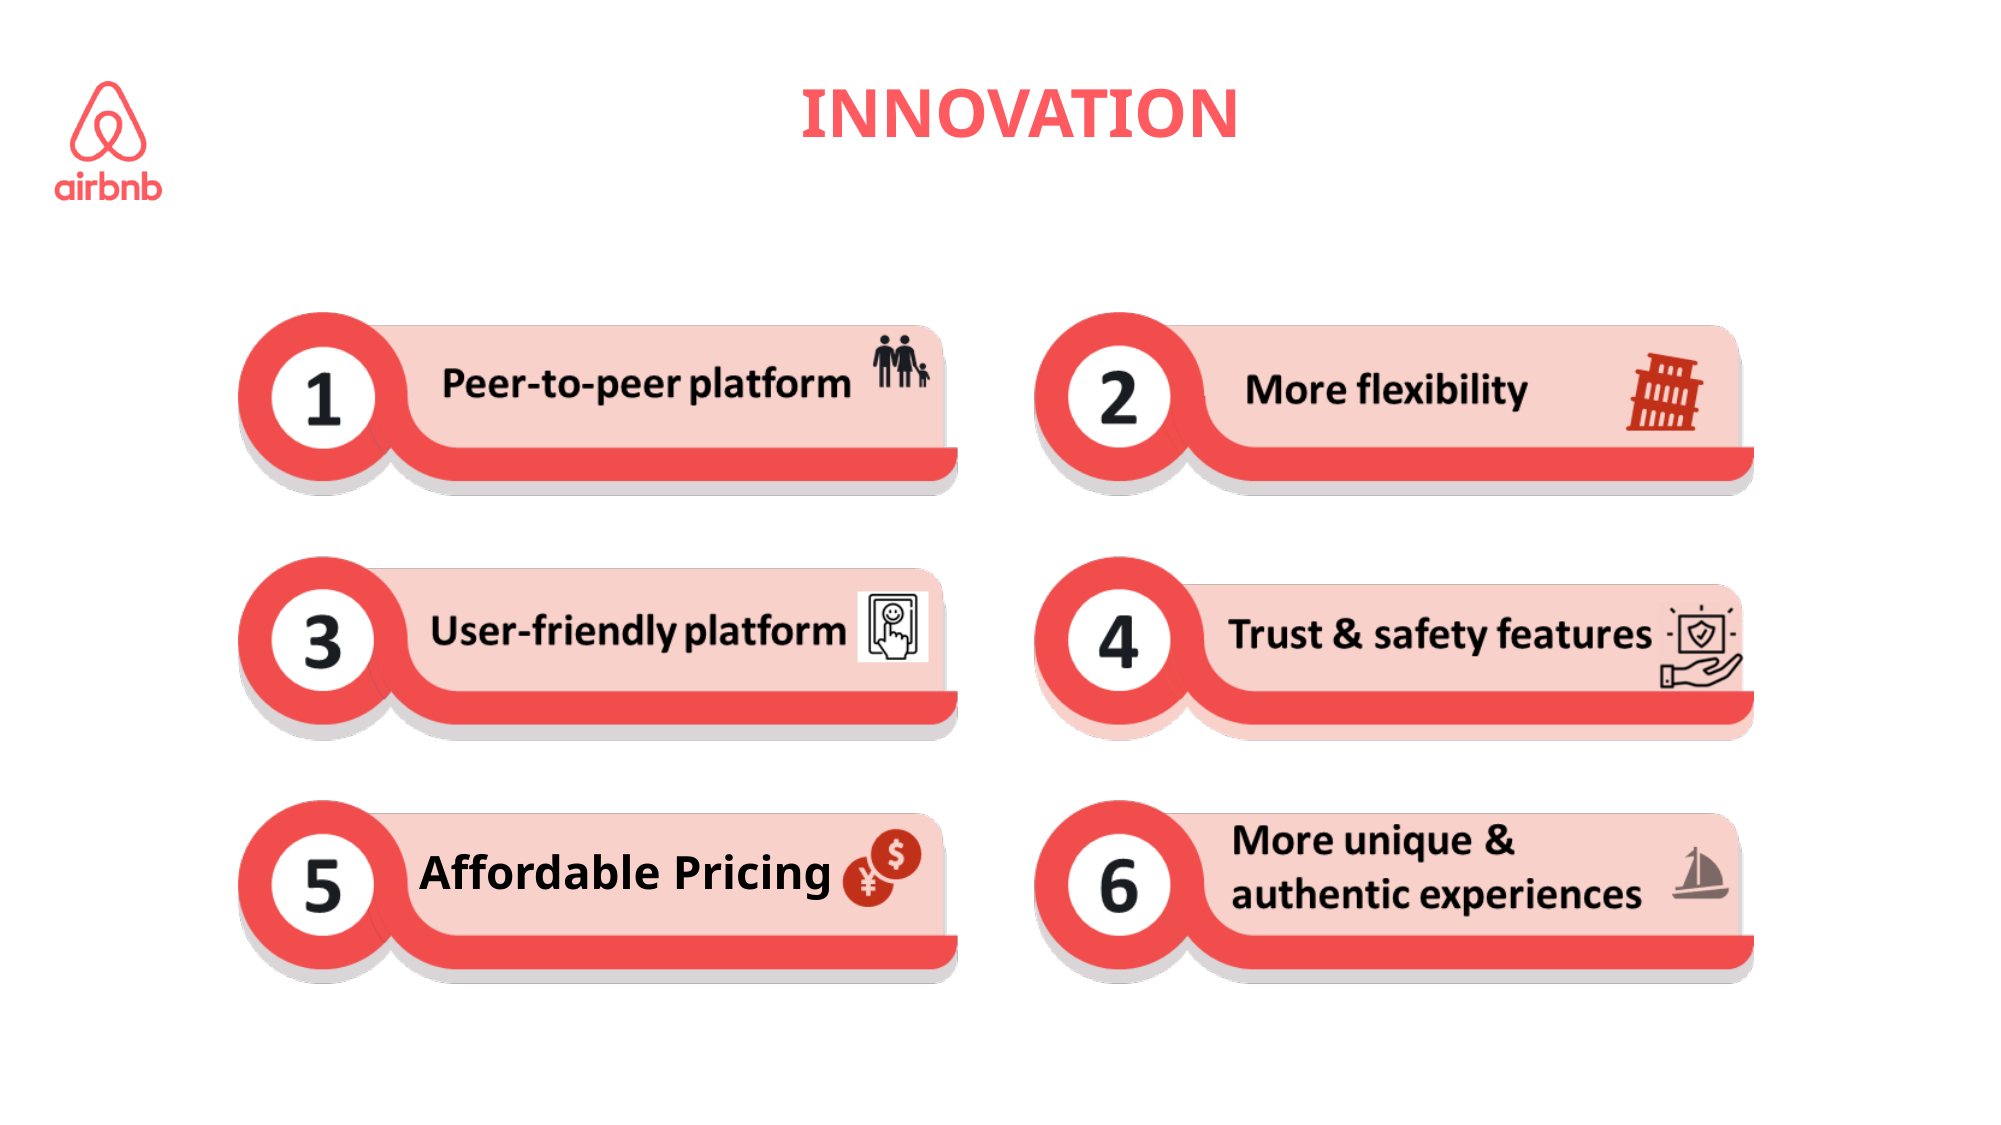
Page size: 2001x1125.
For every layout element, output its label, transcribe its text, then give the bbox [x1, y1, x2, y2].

title INNOVATION [393, 54, 1651, 178]
picture [238, 312, 1754, 985]
picture [50, 79, 163, 202]
